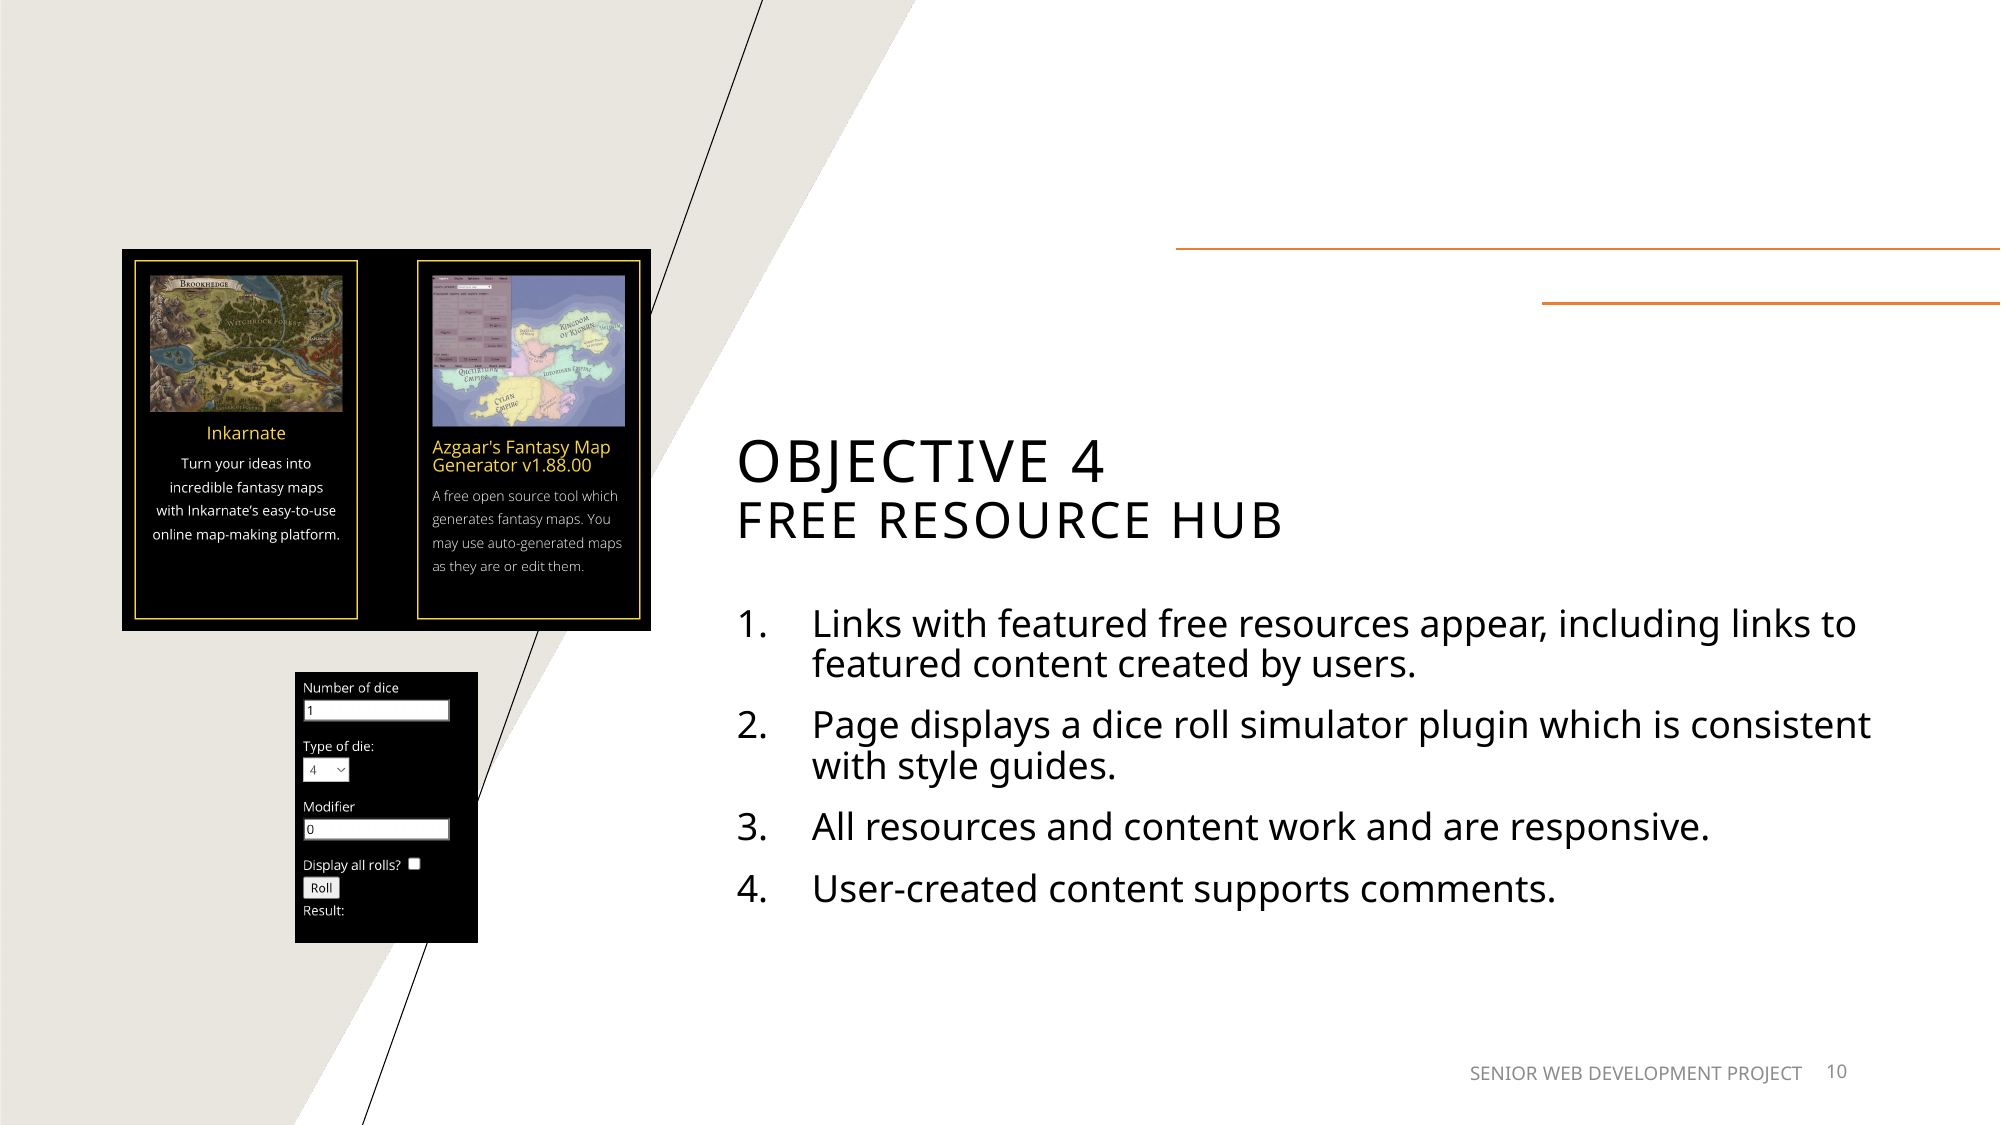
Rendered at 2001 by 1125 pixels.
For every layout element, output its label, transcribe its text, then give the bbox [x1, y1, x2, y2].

text_box Links with featured free resources appear, including links to featured content created by users. Page displays a dice roll simulator plugin which is consistent with style guides. All resources and content work and are responsive. User-created content supports comments. [721, 358, 1928, 918]
picture [0, 0, 916, 1125]
footer SENIOR WEB DEVELOPMENT PROJECT [1432, 1042, 1840, 1103]
title Objective 4 Free resource hub [721, 243, 1821, 358]
slide_number 10 [1840, 1042, 1863, 1103]
